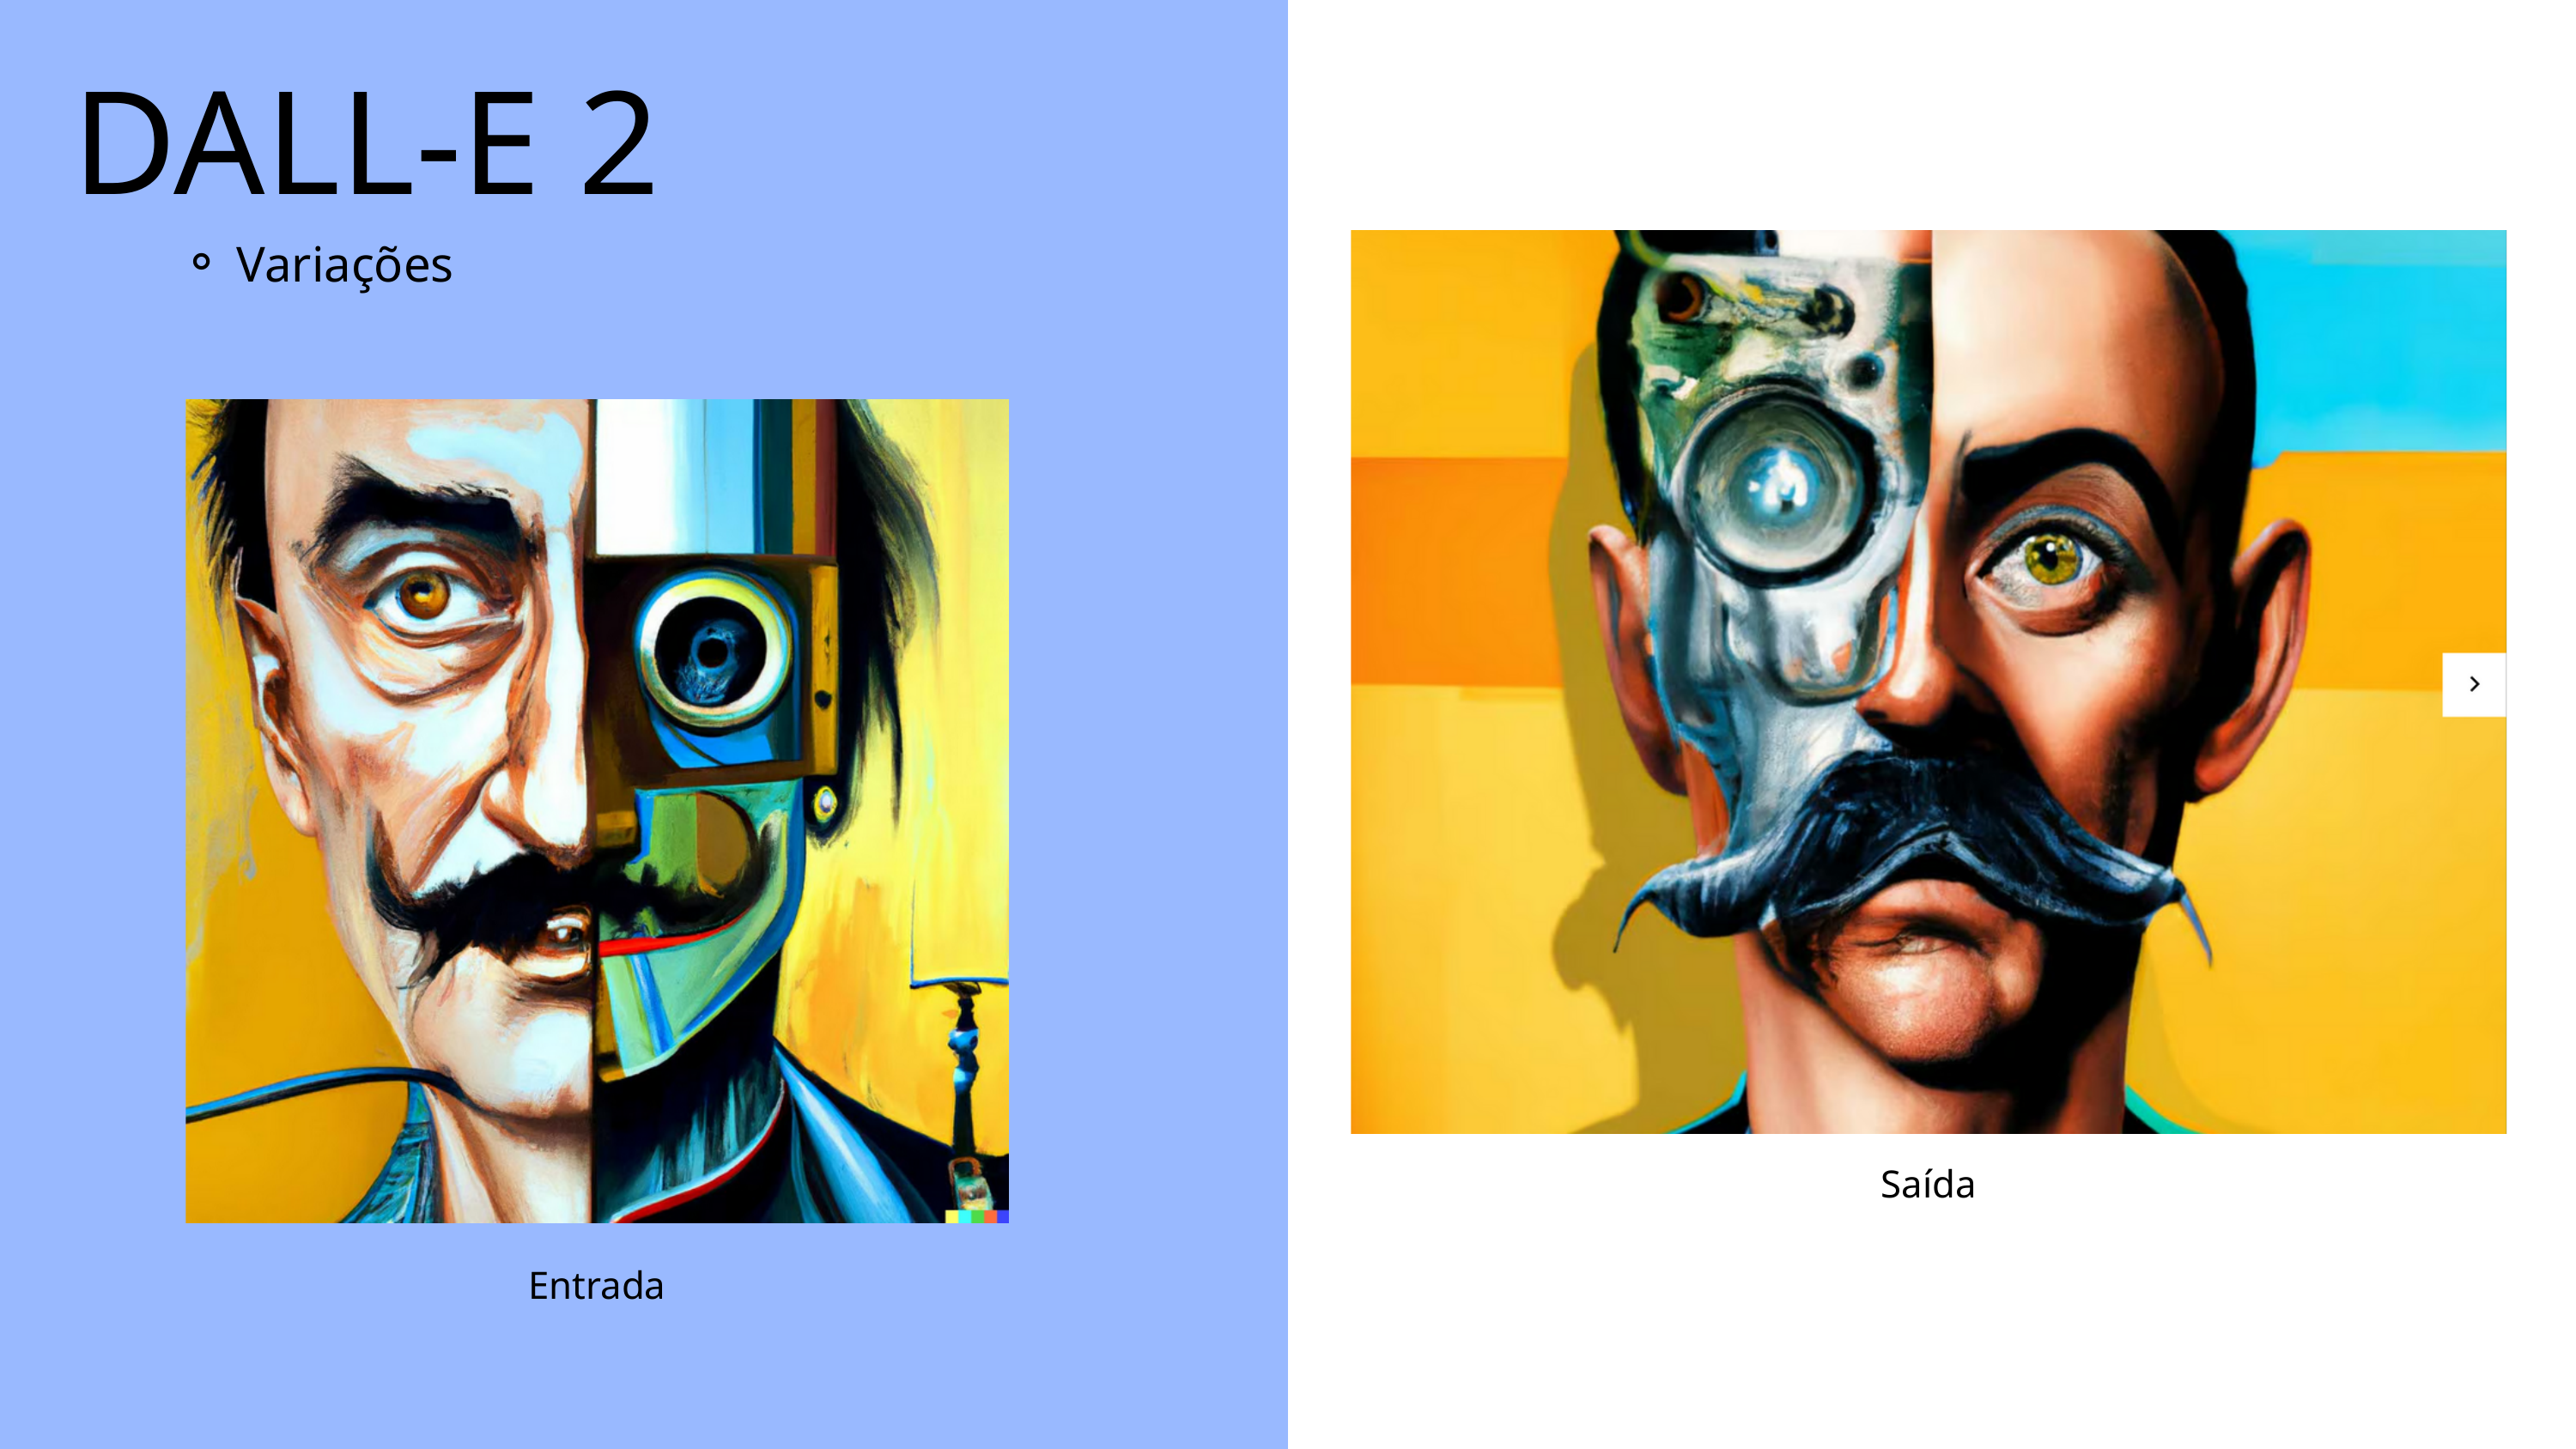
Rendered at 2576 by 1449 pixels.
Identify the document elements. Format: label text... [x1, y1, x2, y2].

text_box Entrada [124, 1250, 1071, 1307]
text_box [185, 399, 1009, 1223]
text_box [1287, 0, 2576, 1449]
text_box DALL-E 2 [72, 78, 935, 219]
text_box Variações [72, 219, 1200, 292]
